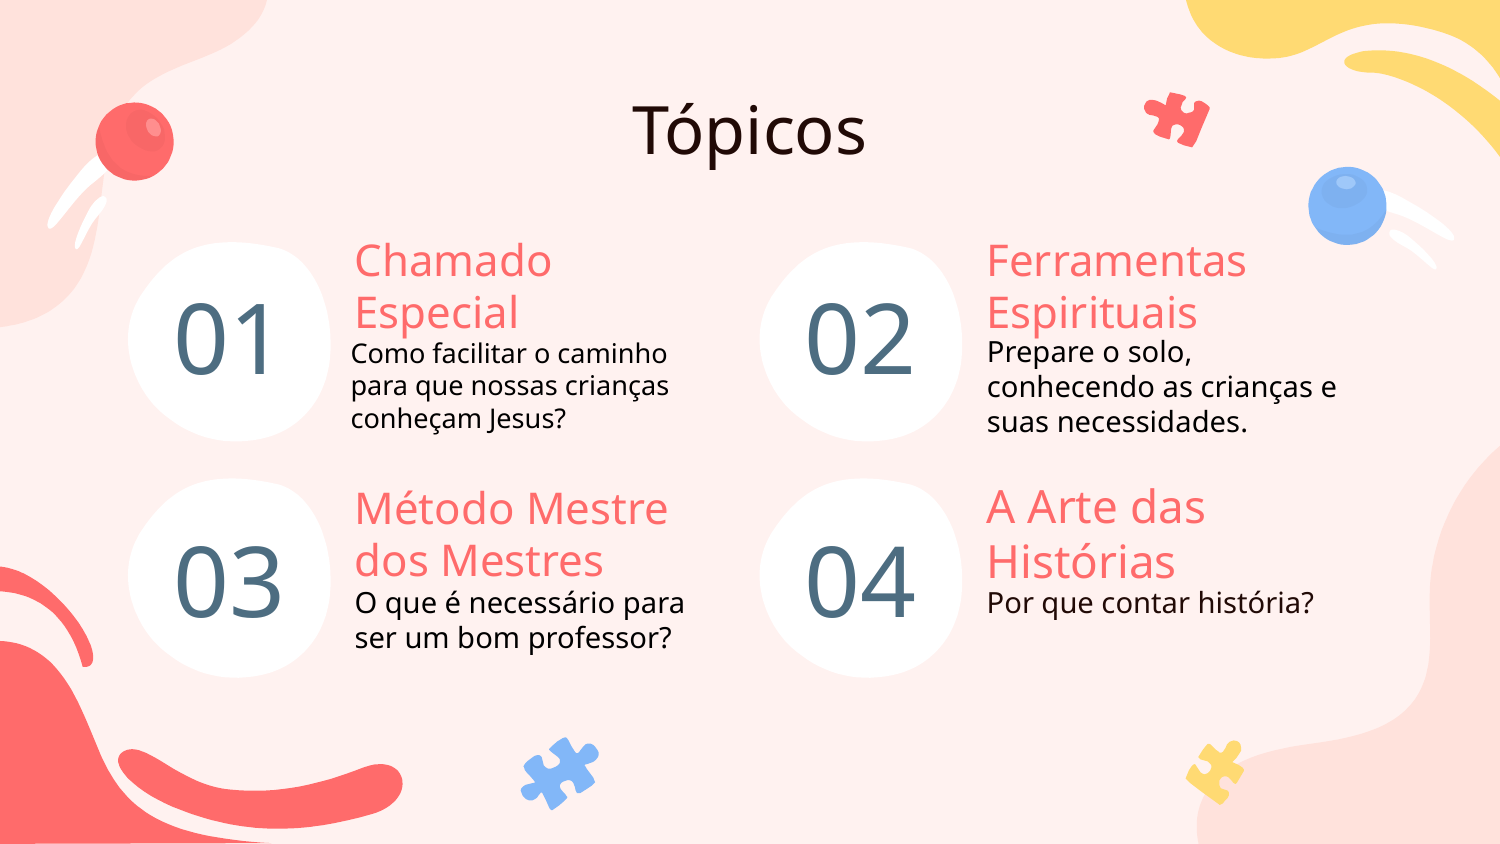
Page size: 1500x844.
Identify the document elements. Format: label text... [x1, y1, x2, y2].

subtitle Como facilitar o caminho para que nossas crianças conheçam Jesus? [335, 341, 741, 429]
subtitle O que é necessário para ser um bom professor? [339, 576, 718, 663]
text_box [127, 478, 331, 678]
title A Arte das Histórias [971, 489, 1350, 576]
subtitle Por que contar história? [971, 576, 1350, 663]
title 01 [143, 285, 316, 386]
text_box [759, 478, 963, 678]
title 03 [143, 535, 316, 621]
subtitle Prepare o solo, conhecendo as crianças e suas necessidades. [971, 342, 1357, 430]
title 04 [774, 535, 947, 621]
text_box [1144, 92, 1210, 148]
text_box [127, 242, 331, 442]
title Chamado Especial [339, 241, 693, 329]
title Método Mestre dos Mestres [339, 489, 718, 576]
title 02 [774, 285, 947, 386]
title Ferramentas Espirituais [971, 241, 1392, 329]
text_box [759, 242, 963, 442]
title Tópicos [118, 72, 1382, 167]
